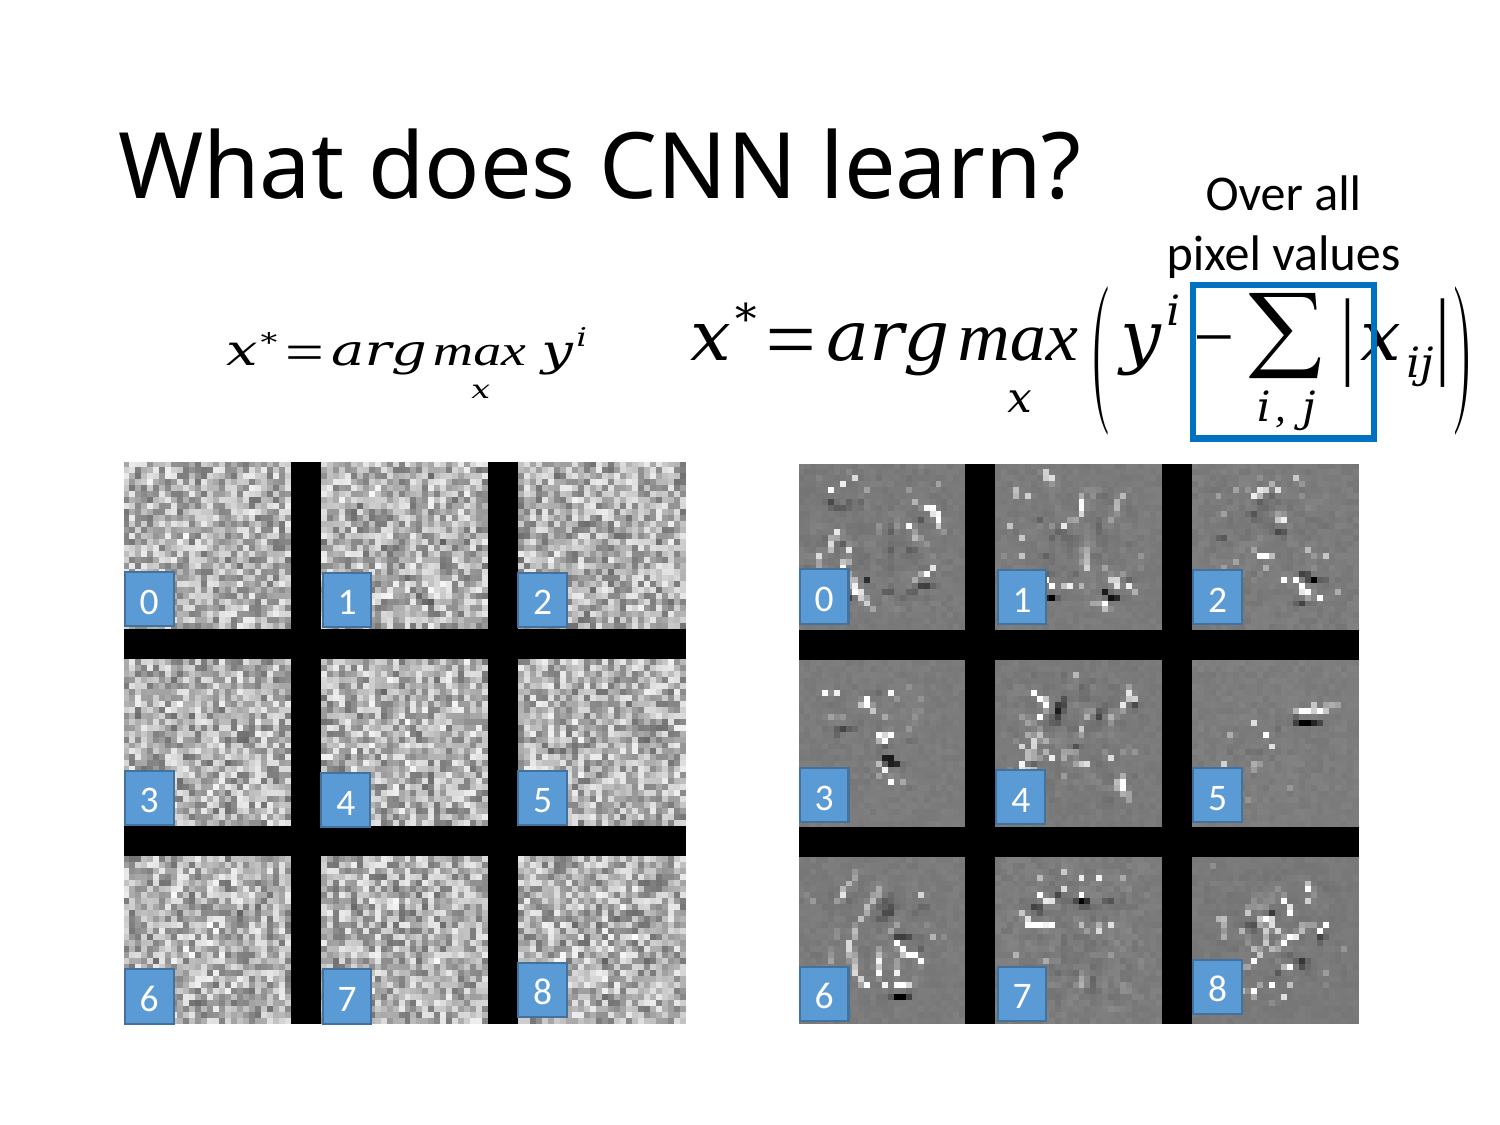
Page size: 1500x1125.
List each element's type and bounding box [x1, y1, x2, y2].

title [103, 59, 1397, 278]
list [799, 464, 1359, 1024]
picture [124, 462, 686, 1024]
text_box [1142, 153, 1425, 439]
